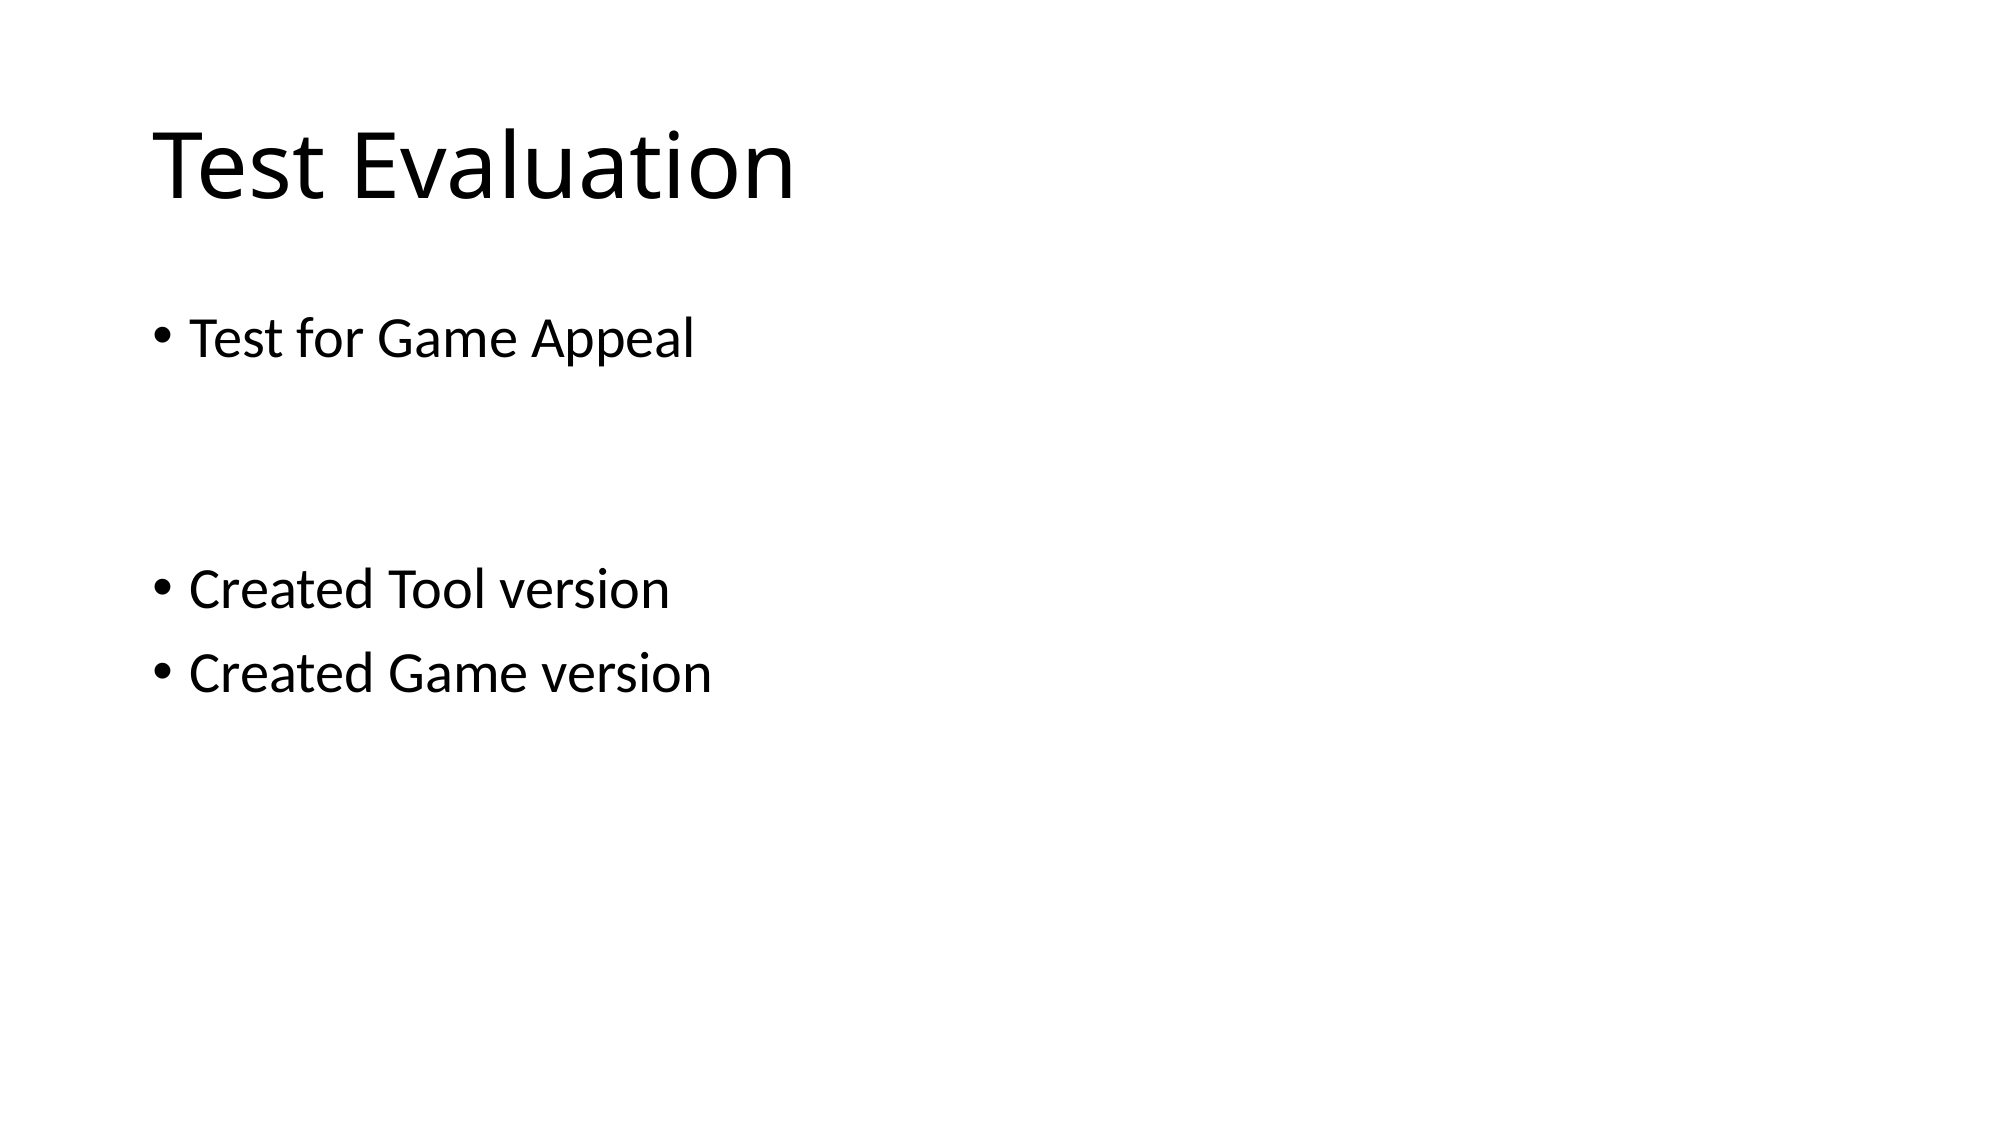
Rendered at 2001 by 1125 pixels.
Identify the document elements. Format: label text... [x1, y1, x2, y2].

list Test for Game Appeal Created Tool version Created Game version [137, 299, 1863, 1014]
title Test Evaluation [137, 59, 1863, 278]
